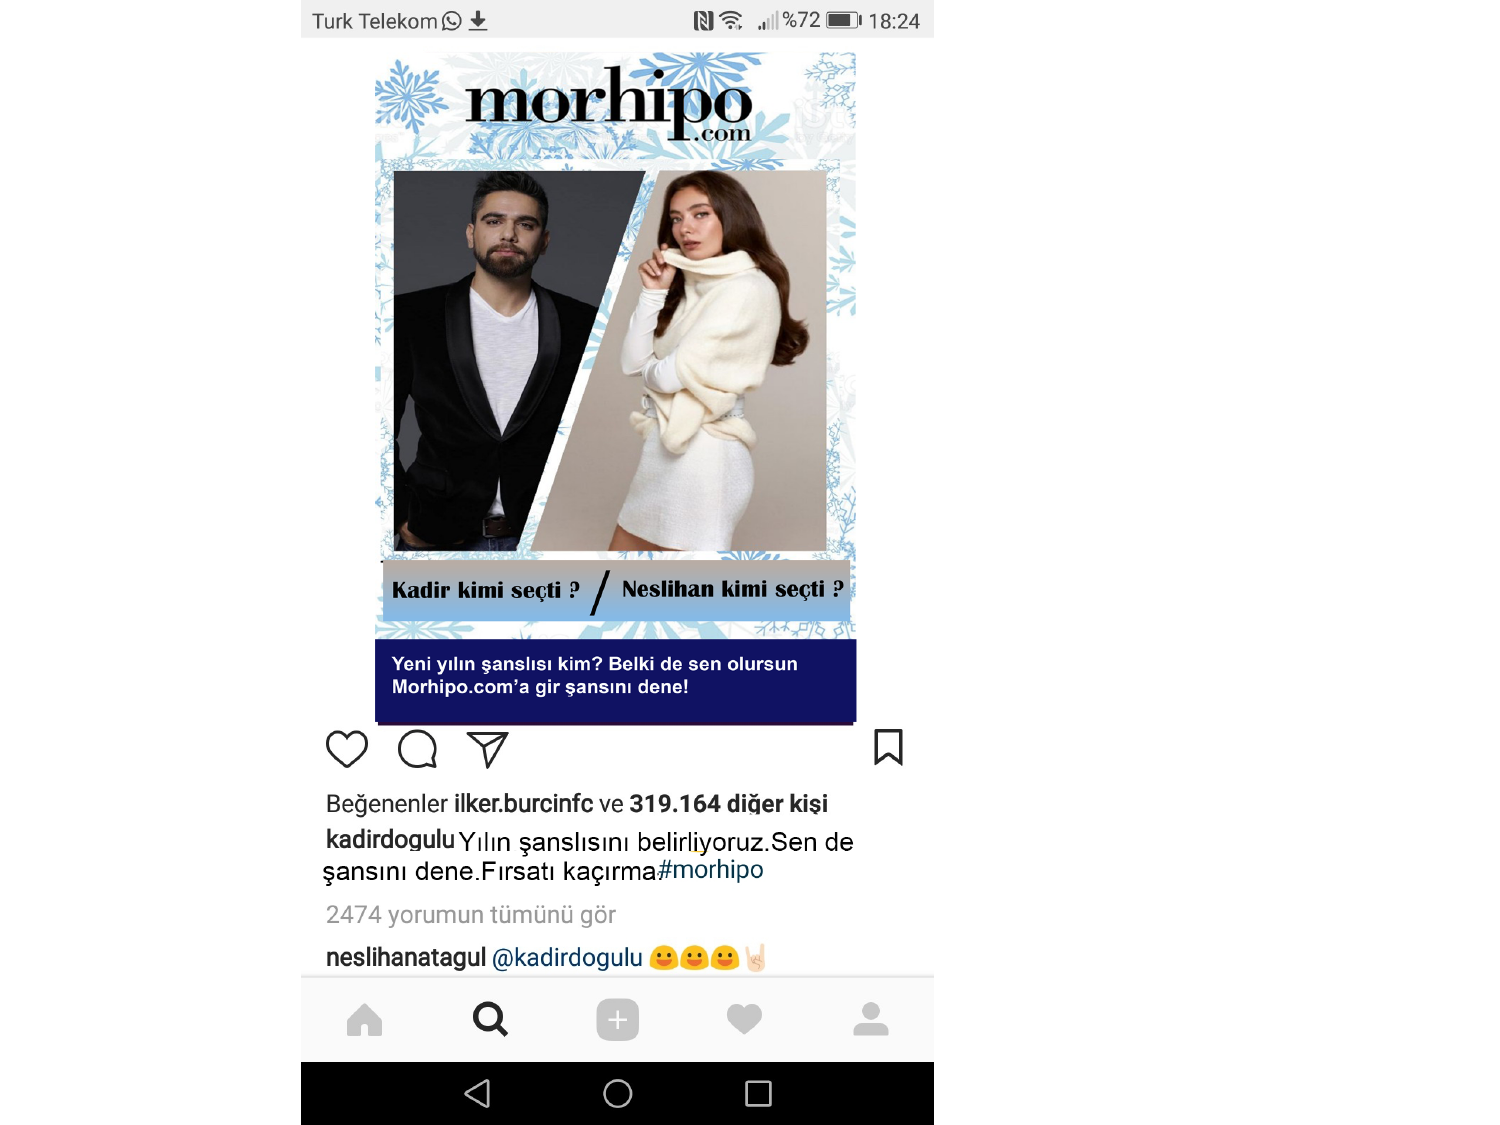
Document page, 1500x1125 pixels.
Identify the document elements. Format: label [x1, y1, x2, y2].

picture [300, 0, 935, 1125]
